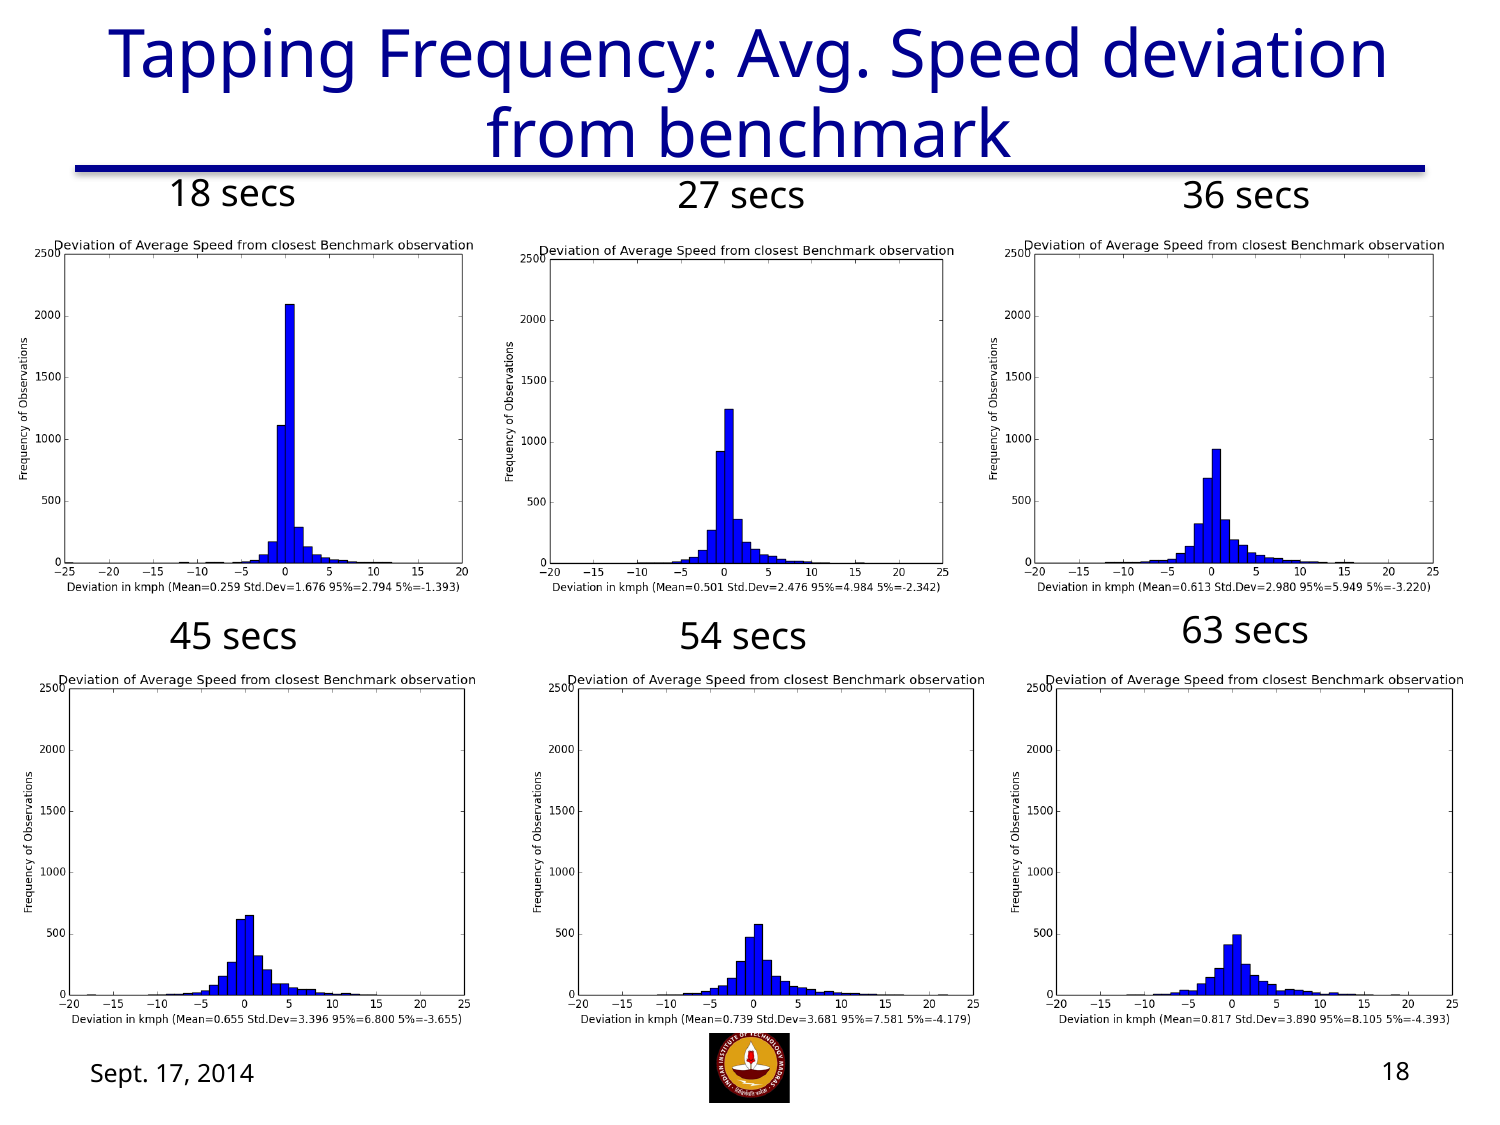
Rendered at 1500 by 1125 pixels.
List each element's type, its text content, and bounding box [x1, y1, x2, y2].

picture [4, 649, 1500, 1103]
text_box 45 secs [5, 609, 463, 648]
slide_number 18 [1074, 1042, 1425, 1103]
text_box 54 secs [514, 608, 972, 648]
text_box 36 secs [1017, 163, 1475, 214]
text_box 27 secs [512, 163, 971, 219]
title Tapping Frequency: Avg. Speed deviation from benchmark [75, 0, 1425, 185]
list 18 secs [3, 142, 461, 214]
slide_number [75, 1042, 425, 1103]
picture [0, 215, 1484, 601]
text_box 63 secs [1016, 609, 1474, 648]
